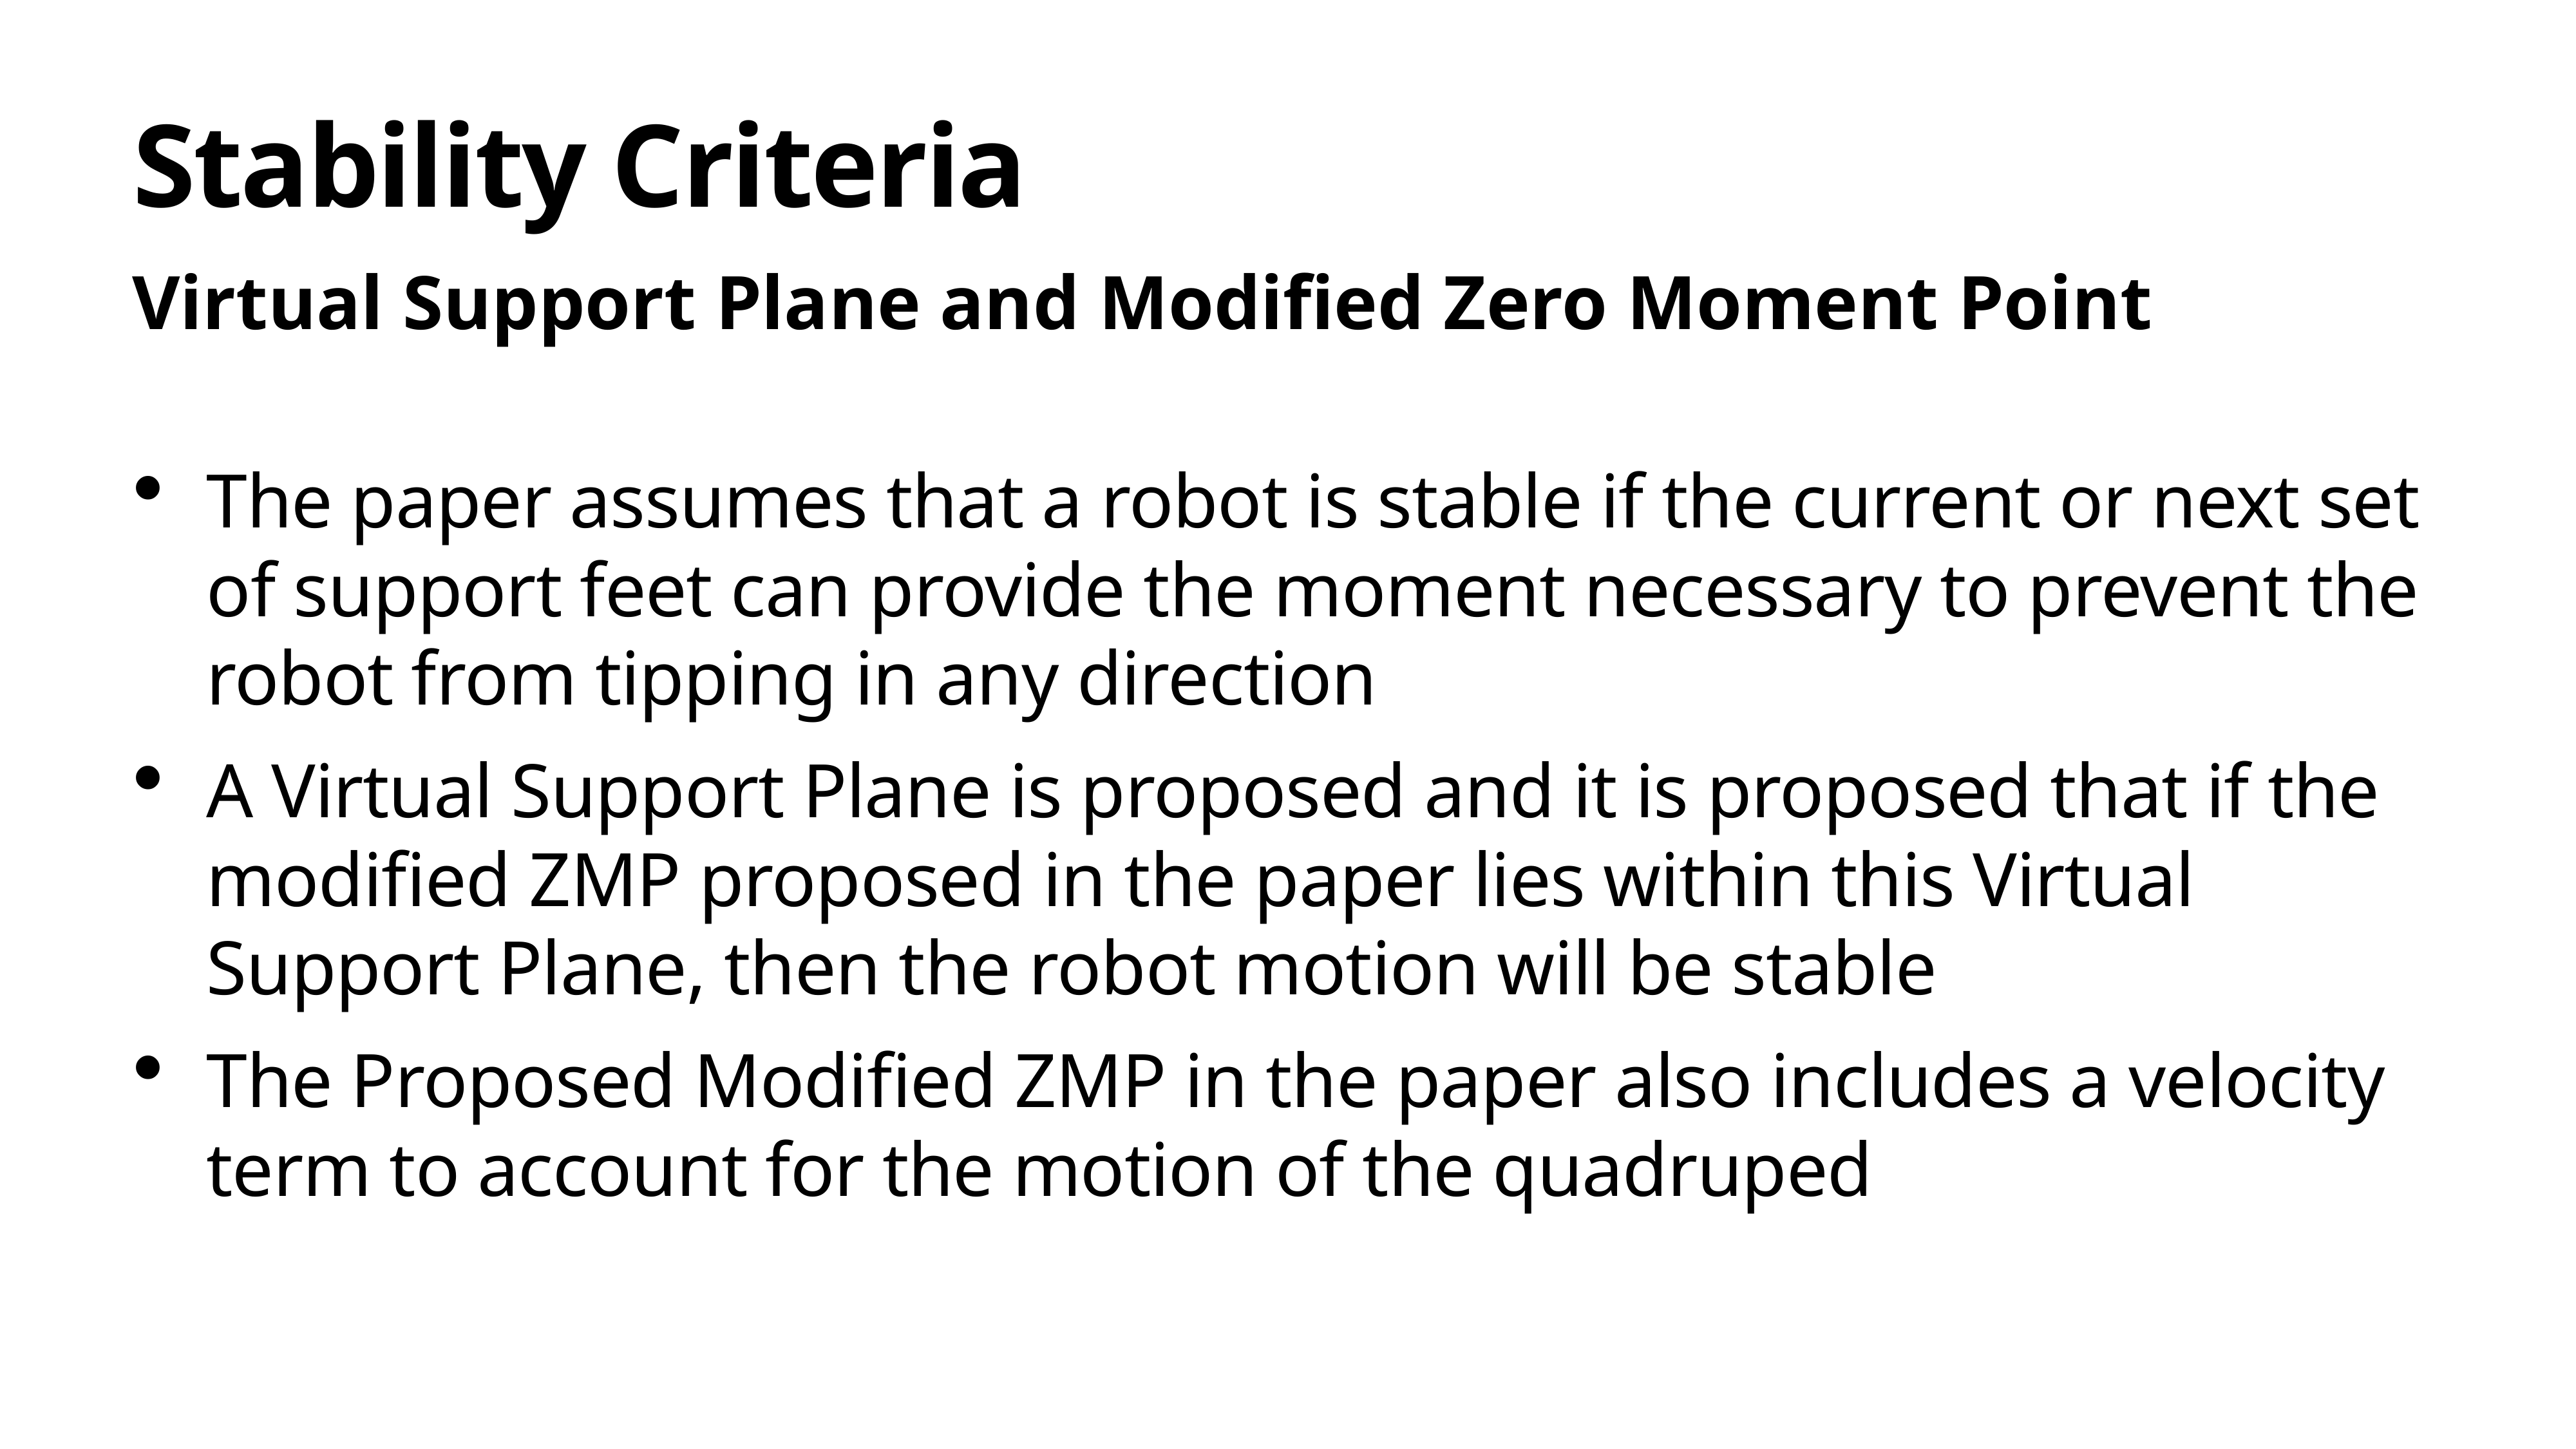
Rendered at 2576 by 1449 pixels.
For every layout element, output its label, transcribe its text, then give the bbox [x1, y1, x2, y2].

list The paper assumes that a robot is stable if the current or next set of support feet can provide the moment necessary to prevent the robot from tipping in any direction A Virtual Support Plane is proposed and it is proposed that if the modified ZMP proposed in the paper lies within this Virtual Support Plane, then the robot motion will be stable The Proposed Modified ZMP in the paper also includes a velocity term to account for the motion of the quadruped [127, 448, 2449, 1321]
title Stability Criteria [127, 113, 2449, 250]
list Virtual Support Plane and Modified Zero Moment Point [127, 250, 2449, 350]
